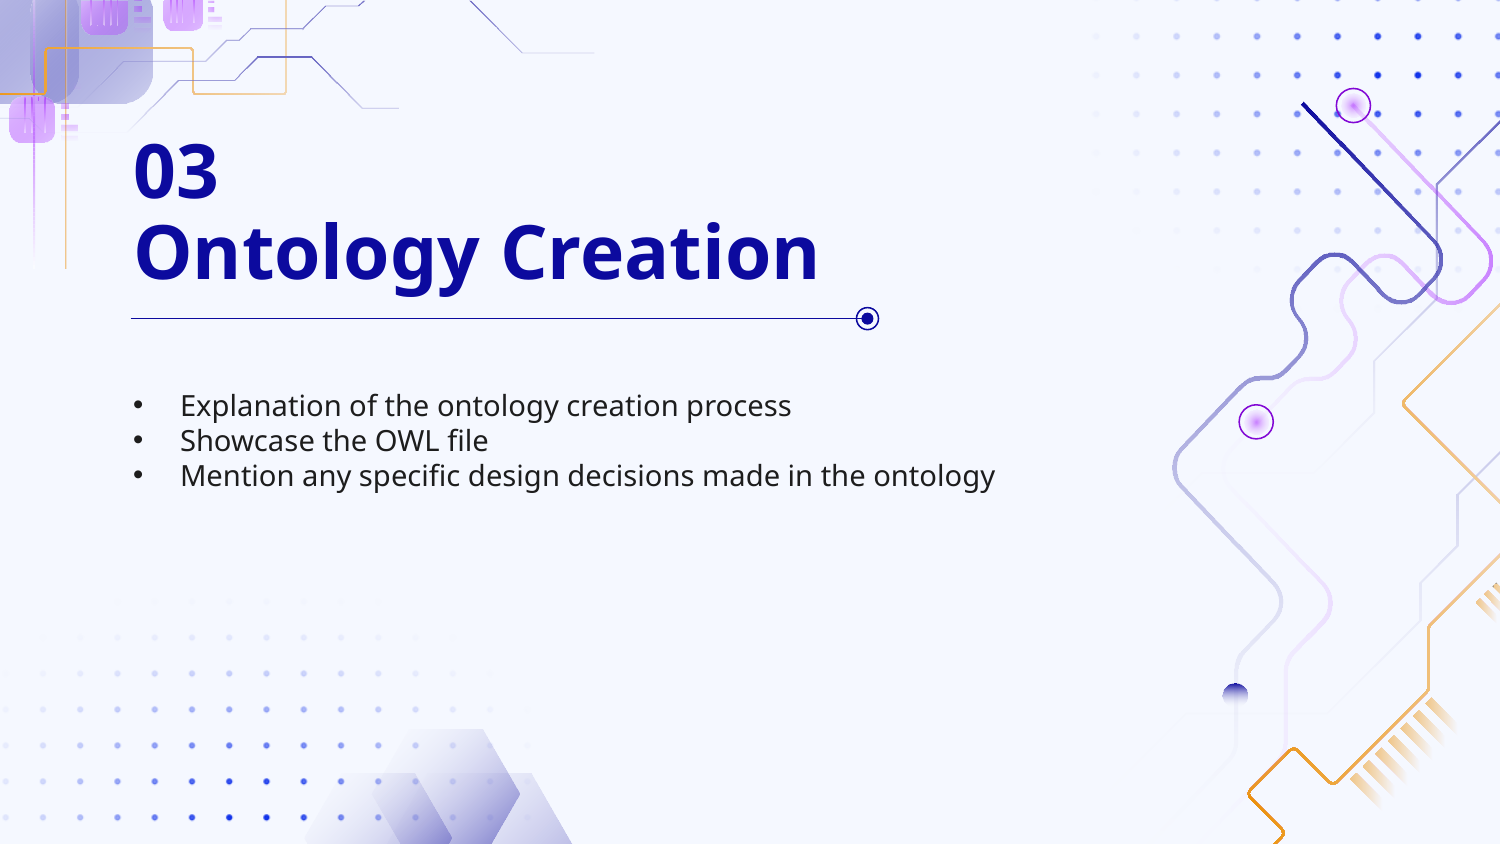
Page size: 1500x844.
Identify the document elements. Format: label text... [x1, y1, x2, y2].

title Ontology Creation [118, 180, 1037, 319]
subtitle Explanation of the ontology creation process Showcase the OWL file Mention any specific design decisions made in the ontology [118, 372, 1037, 575]
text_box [130, 307, 879, 330]
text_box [1063, 0, 1500, 844]
title 03 [118, 87, 398, 180]
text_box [0, 549, 583, 844]
